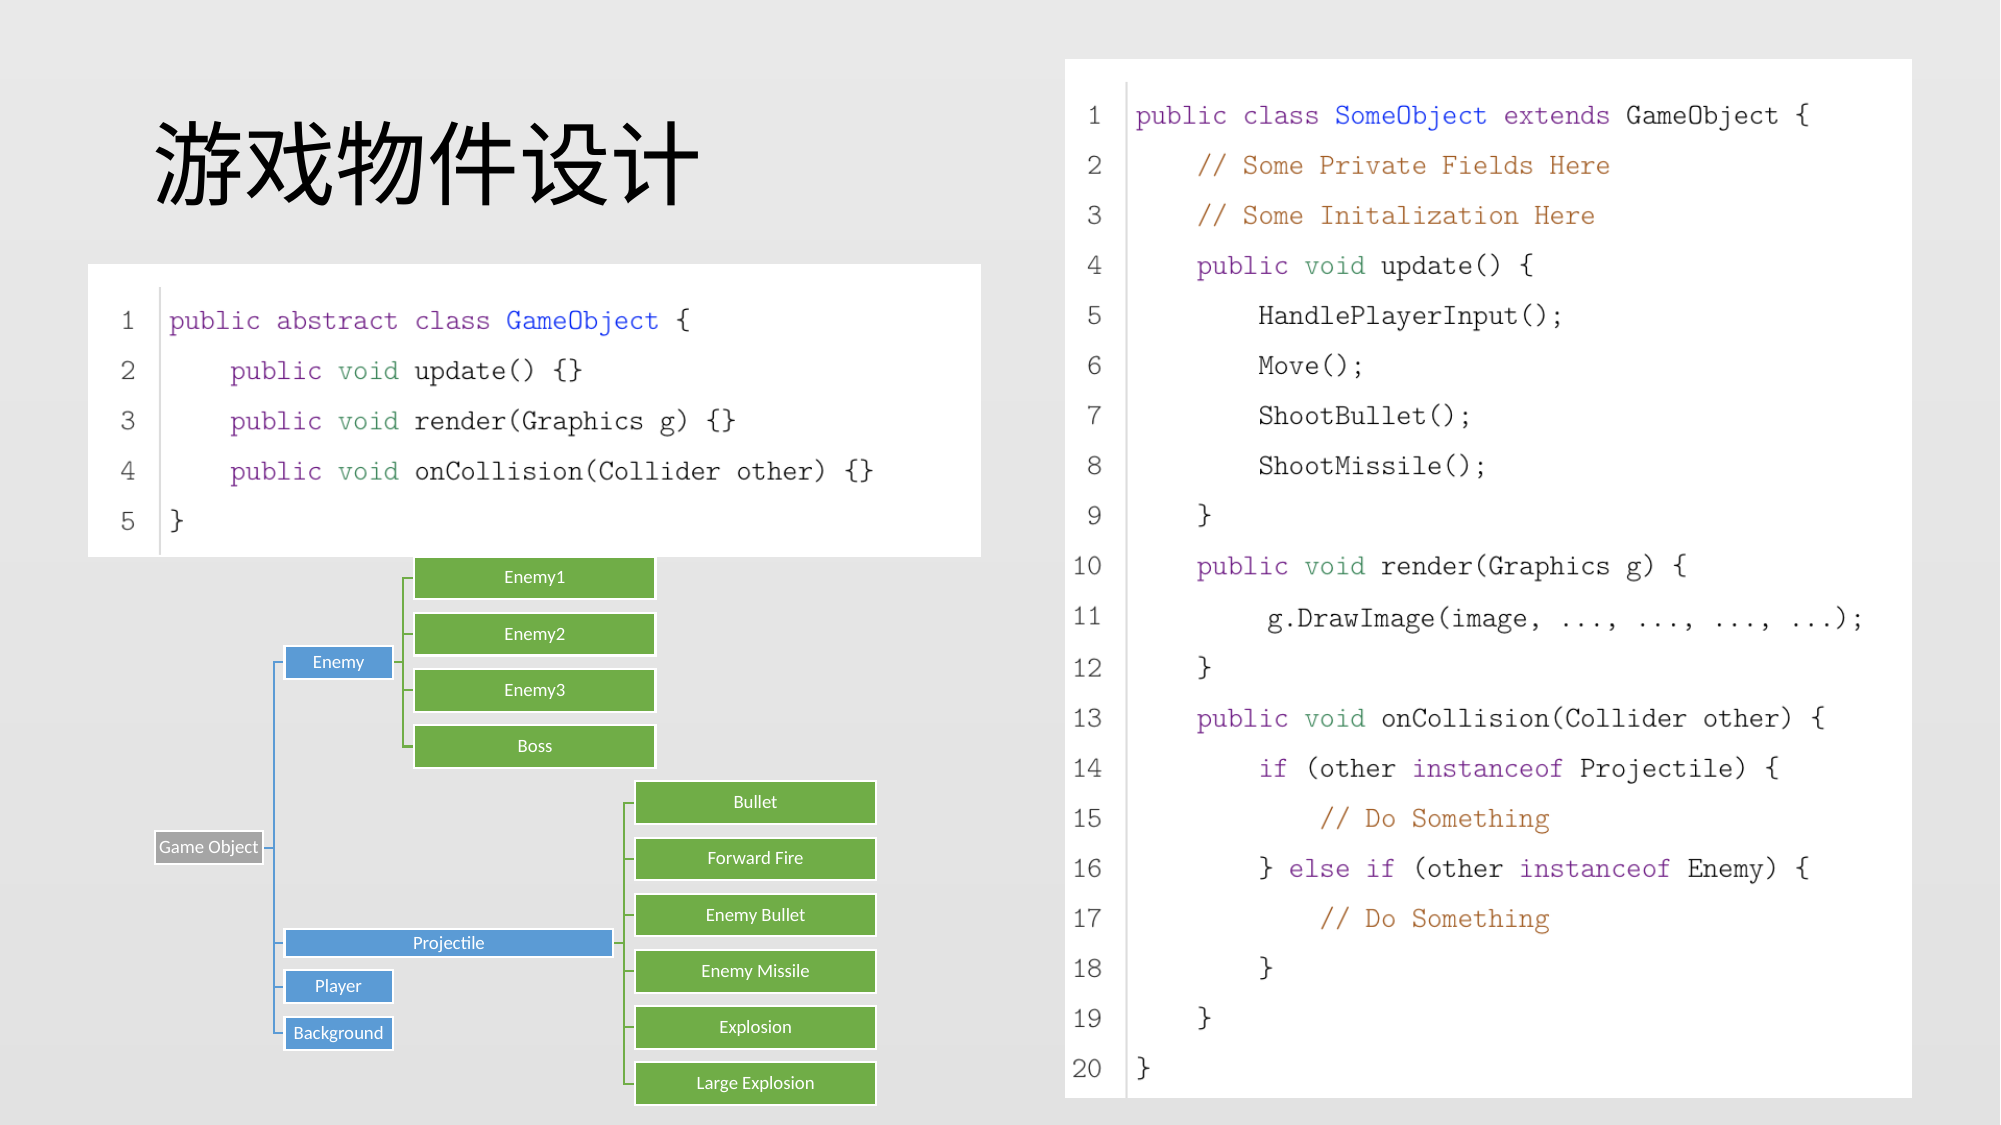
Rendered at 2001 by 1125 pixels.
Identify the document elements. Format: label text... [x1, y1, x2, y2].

title 游戏物件设计 [137, 59, 1065, 278]
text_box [28, 556, 1003, 1106]
picture [1065, 59, 1912, 1098]
picture [88, 264, 981, 556]
